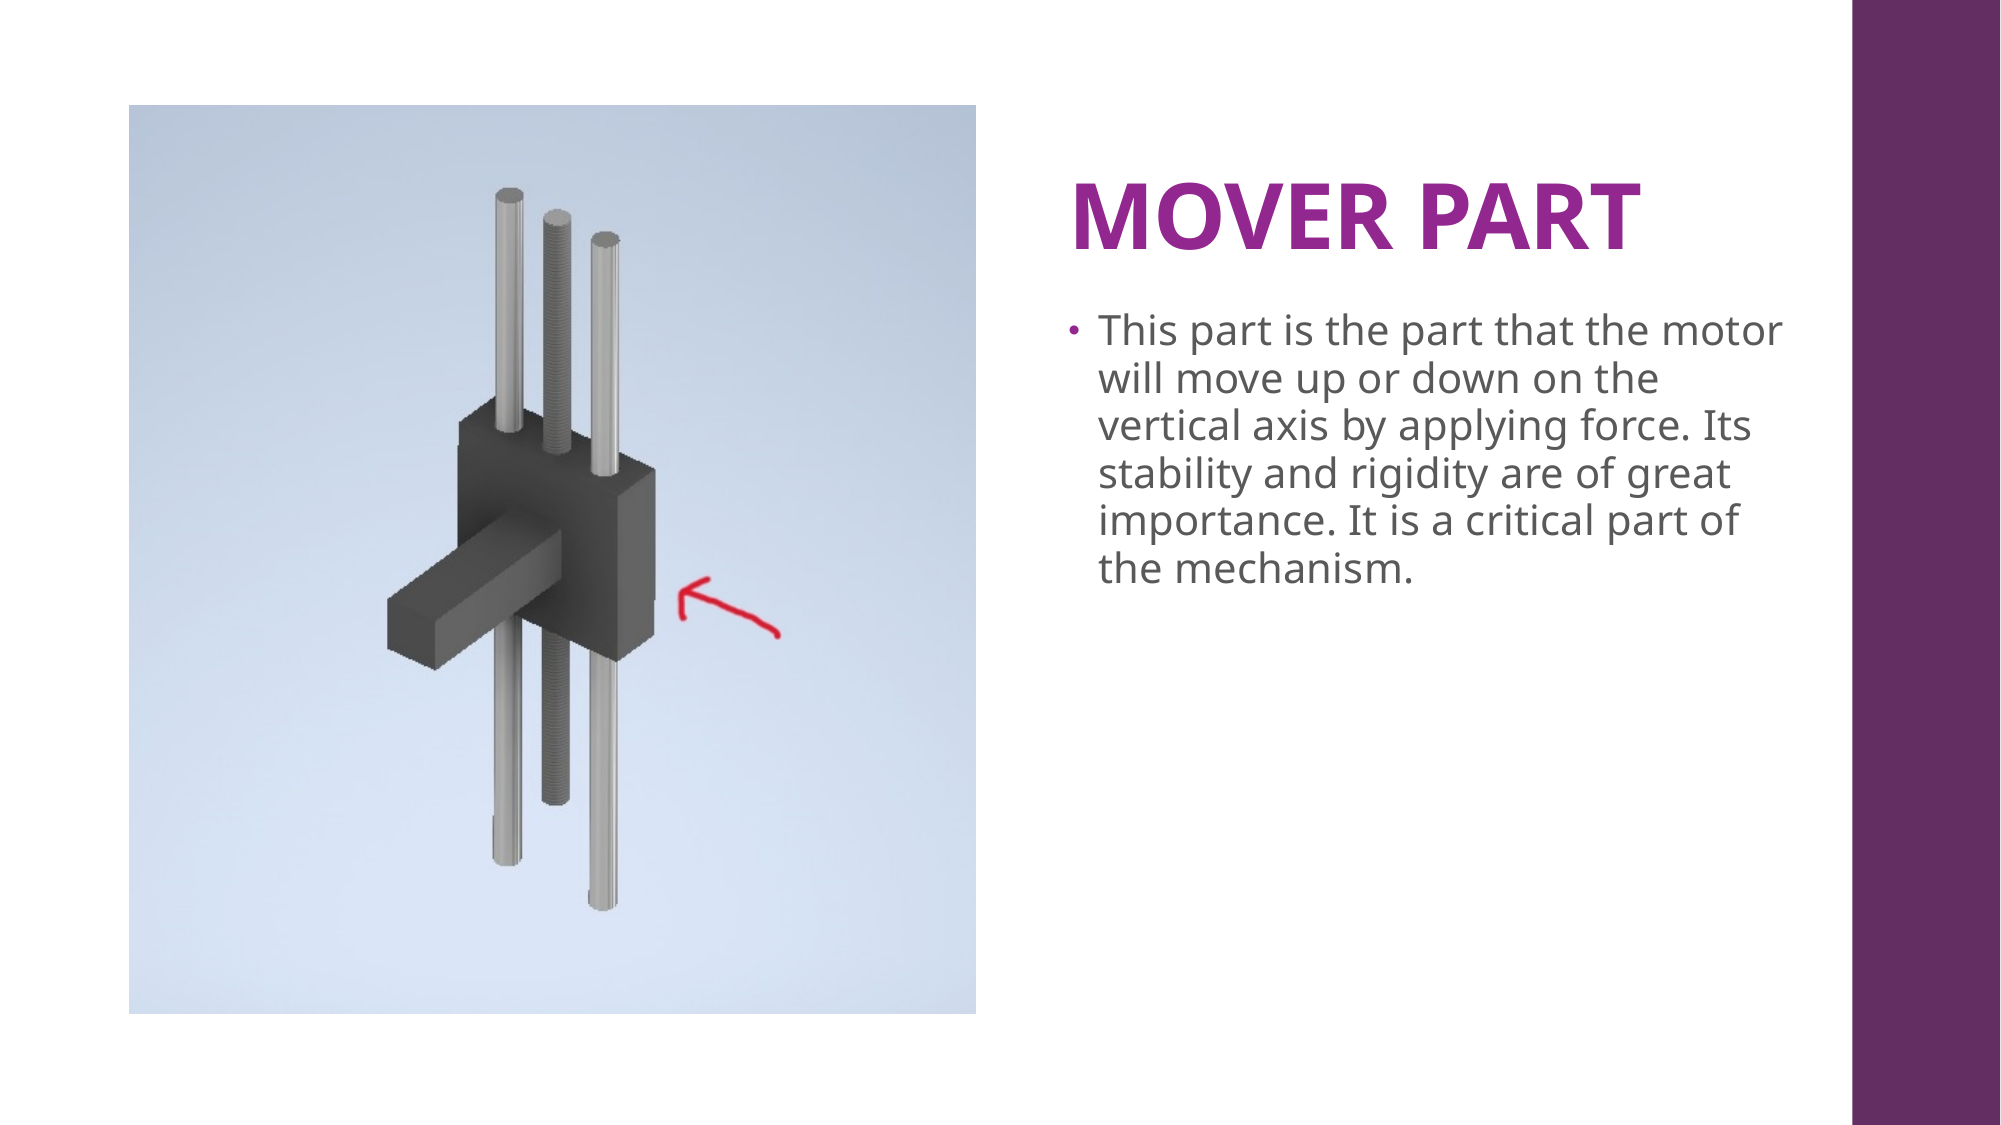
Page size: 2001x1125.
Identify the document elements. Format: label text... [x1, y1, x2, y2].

title MOVER PART [1053, 60, 1797, 278]
list This part is the part that the motor will move up or down on the vertical axis by applying force. Its stability and rigidity are of great importance. It is a critical part of the mechanism. [1053, 299, 1804, 1014]
picture [129, 105, 977, 1015]
